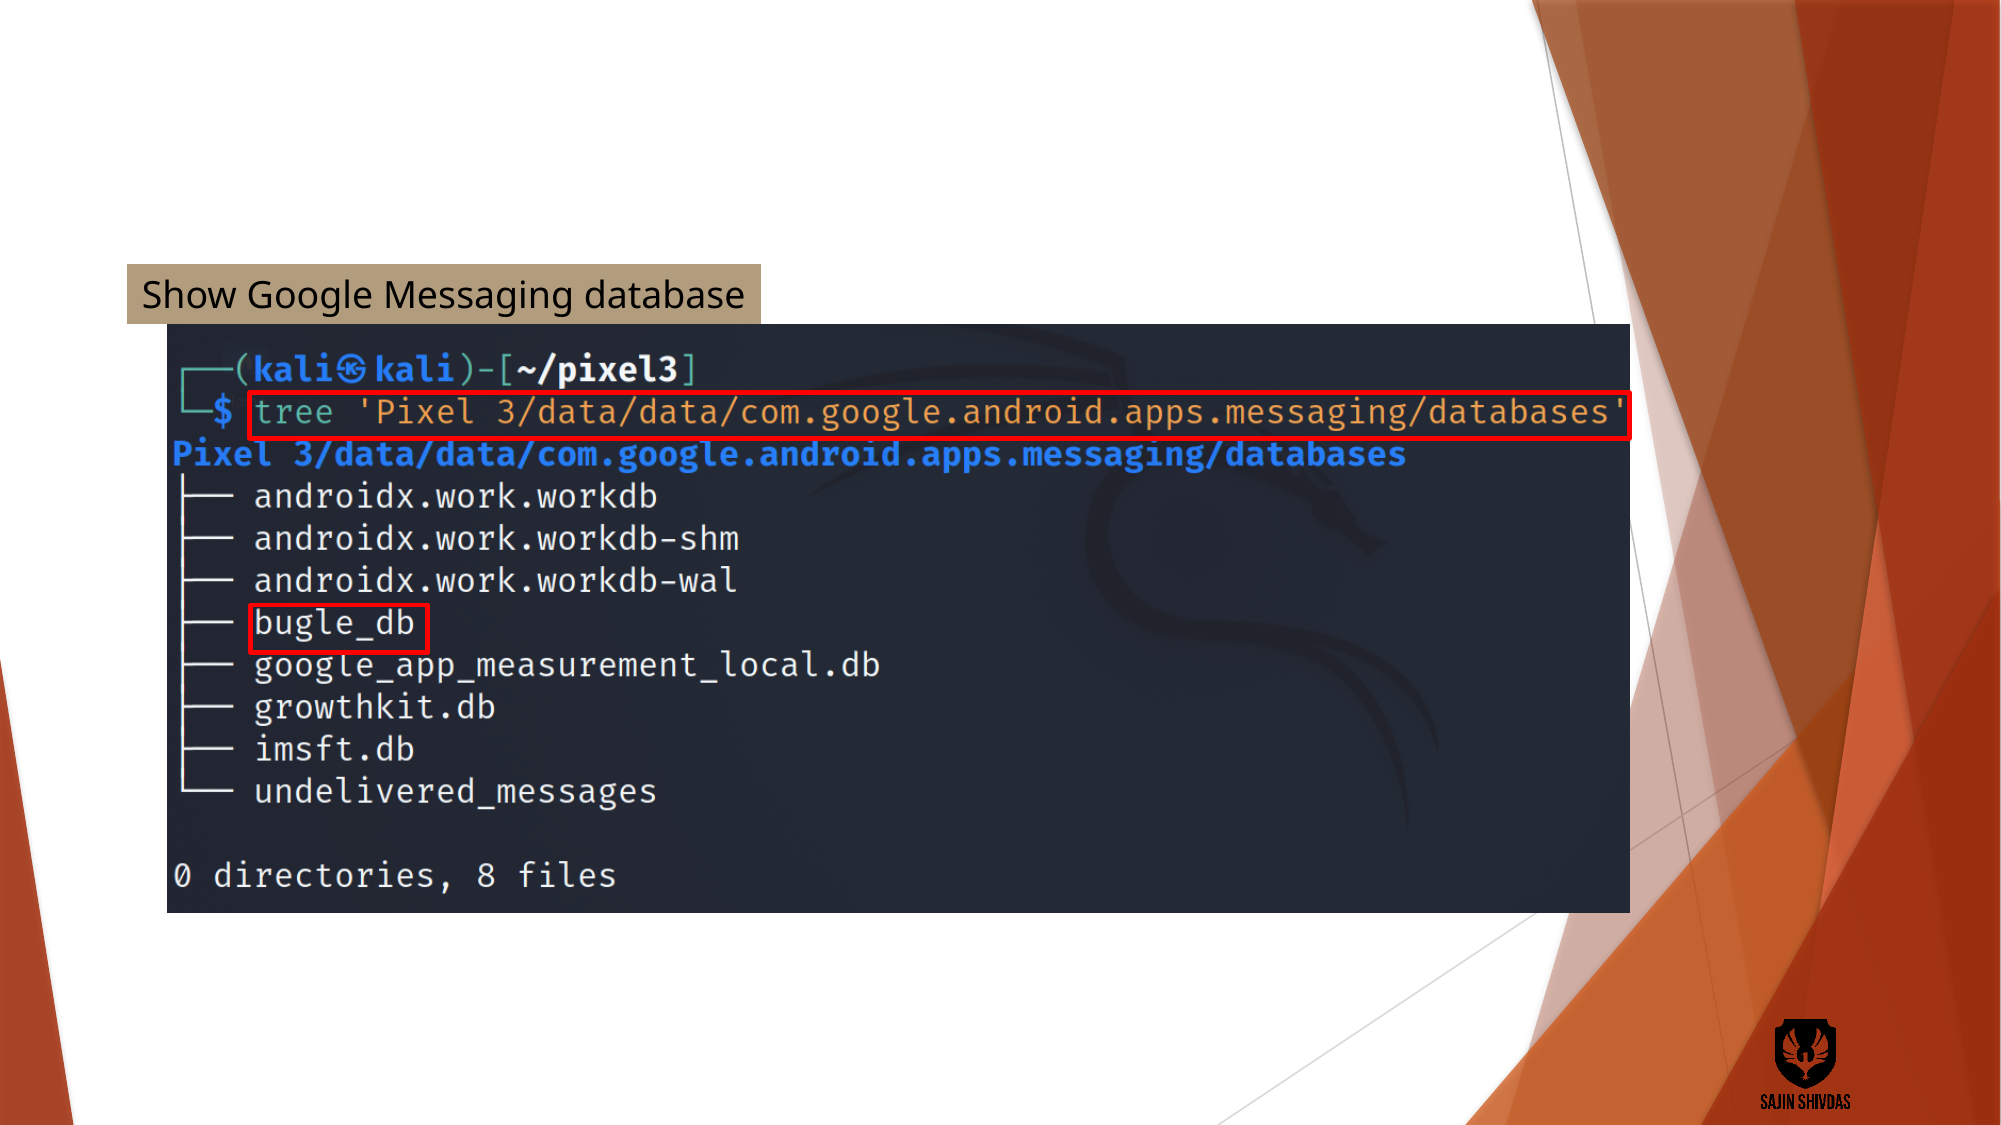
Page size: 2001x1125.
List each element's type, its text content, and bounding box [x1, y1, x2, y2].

picture [1750, 1009, 1863, 1121]
picture [166, 324, 1631, 914]
text_box Show Google Messaging database [127, 264, 761, 324]
